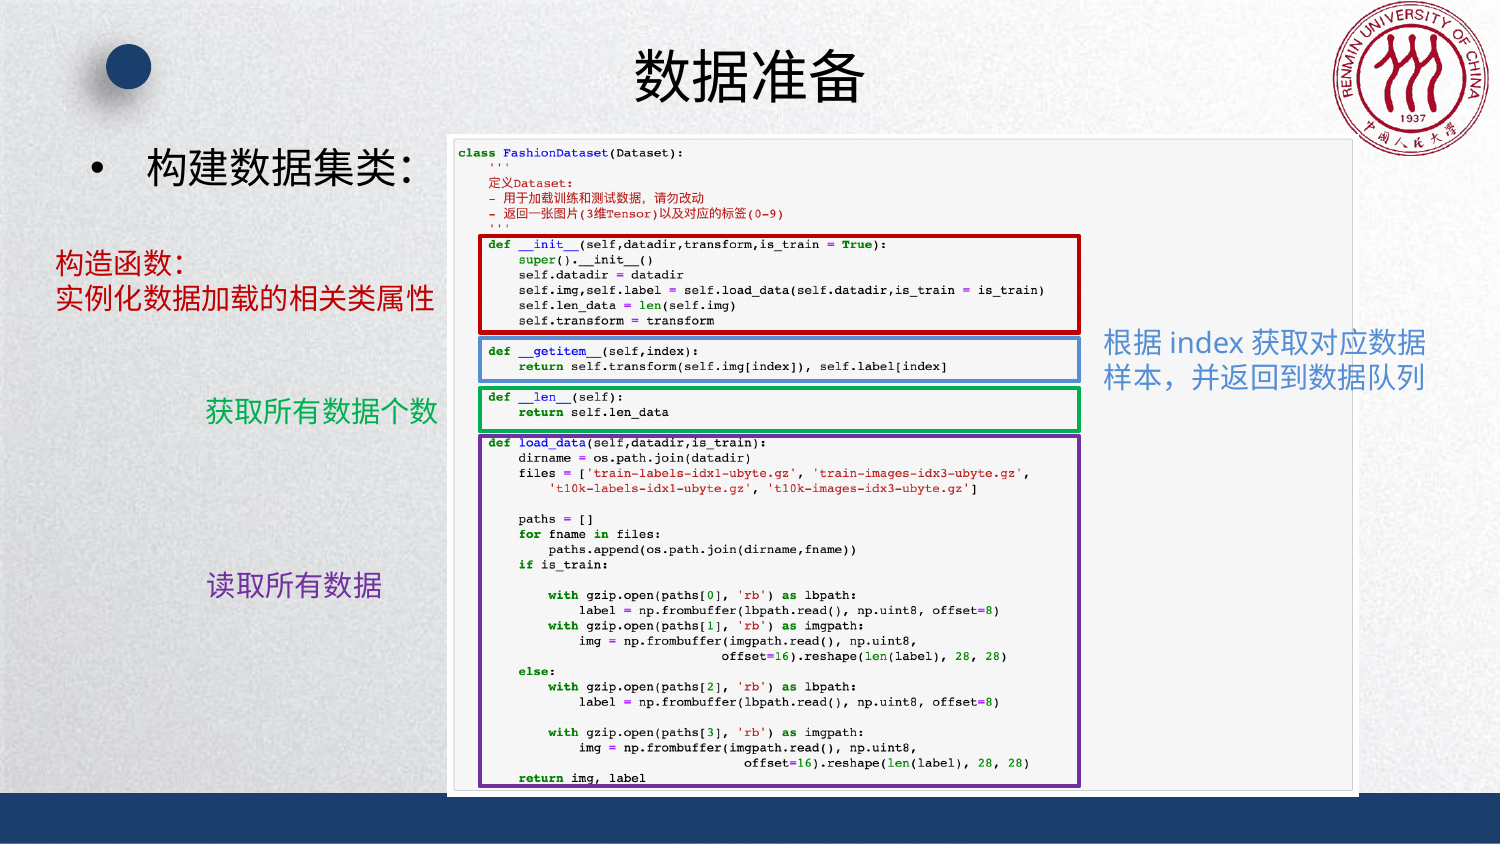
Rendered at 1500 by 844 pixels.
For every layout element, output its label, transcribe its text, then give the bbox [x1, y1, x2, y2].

list 构建数据集类： [1360, 134, 1425, 212]
text_box 根据index获取对应数据样本，并返回到数据队列 [1363, 316, 1446, 402]
text_box 获取所有数据个数 [190, 385, 441, 436]
picture [0, 0, 1500, 797]
text_box 读取所有数据 [192, 560, 398, 610]
text_box 构造函数： 实例化数据加载的相关类属性 [40, 237, 441, 323]
title 数据准备 [75, 33, 1425, 116]
list 构建数据集类： [75, 134, 444, 212]
